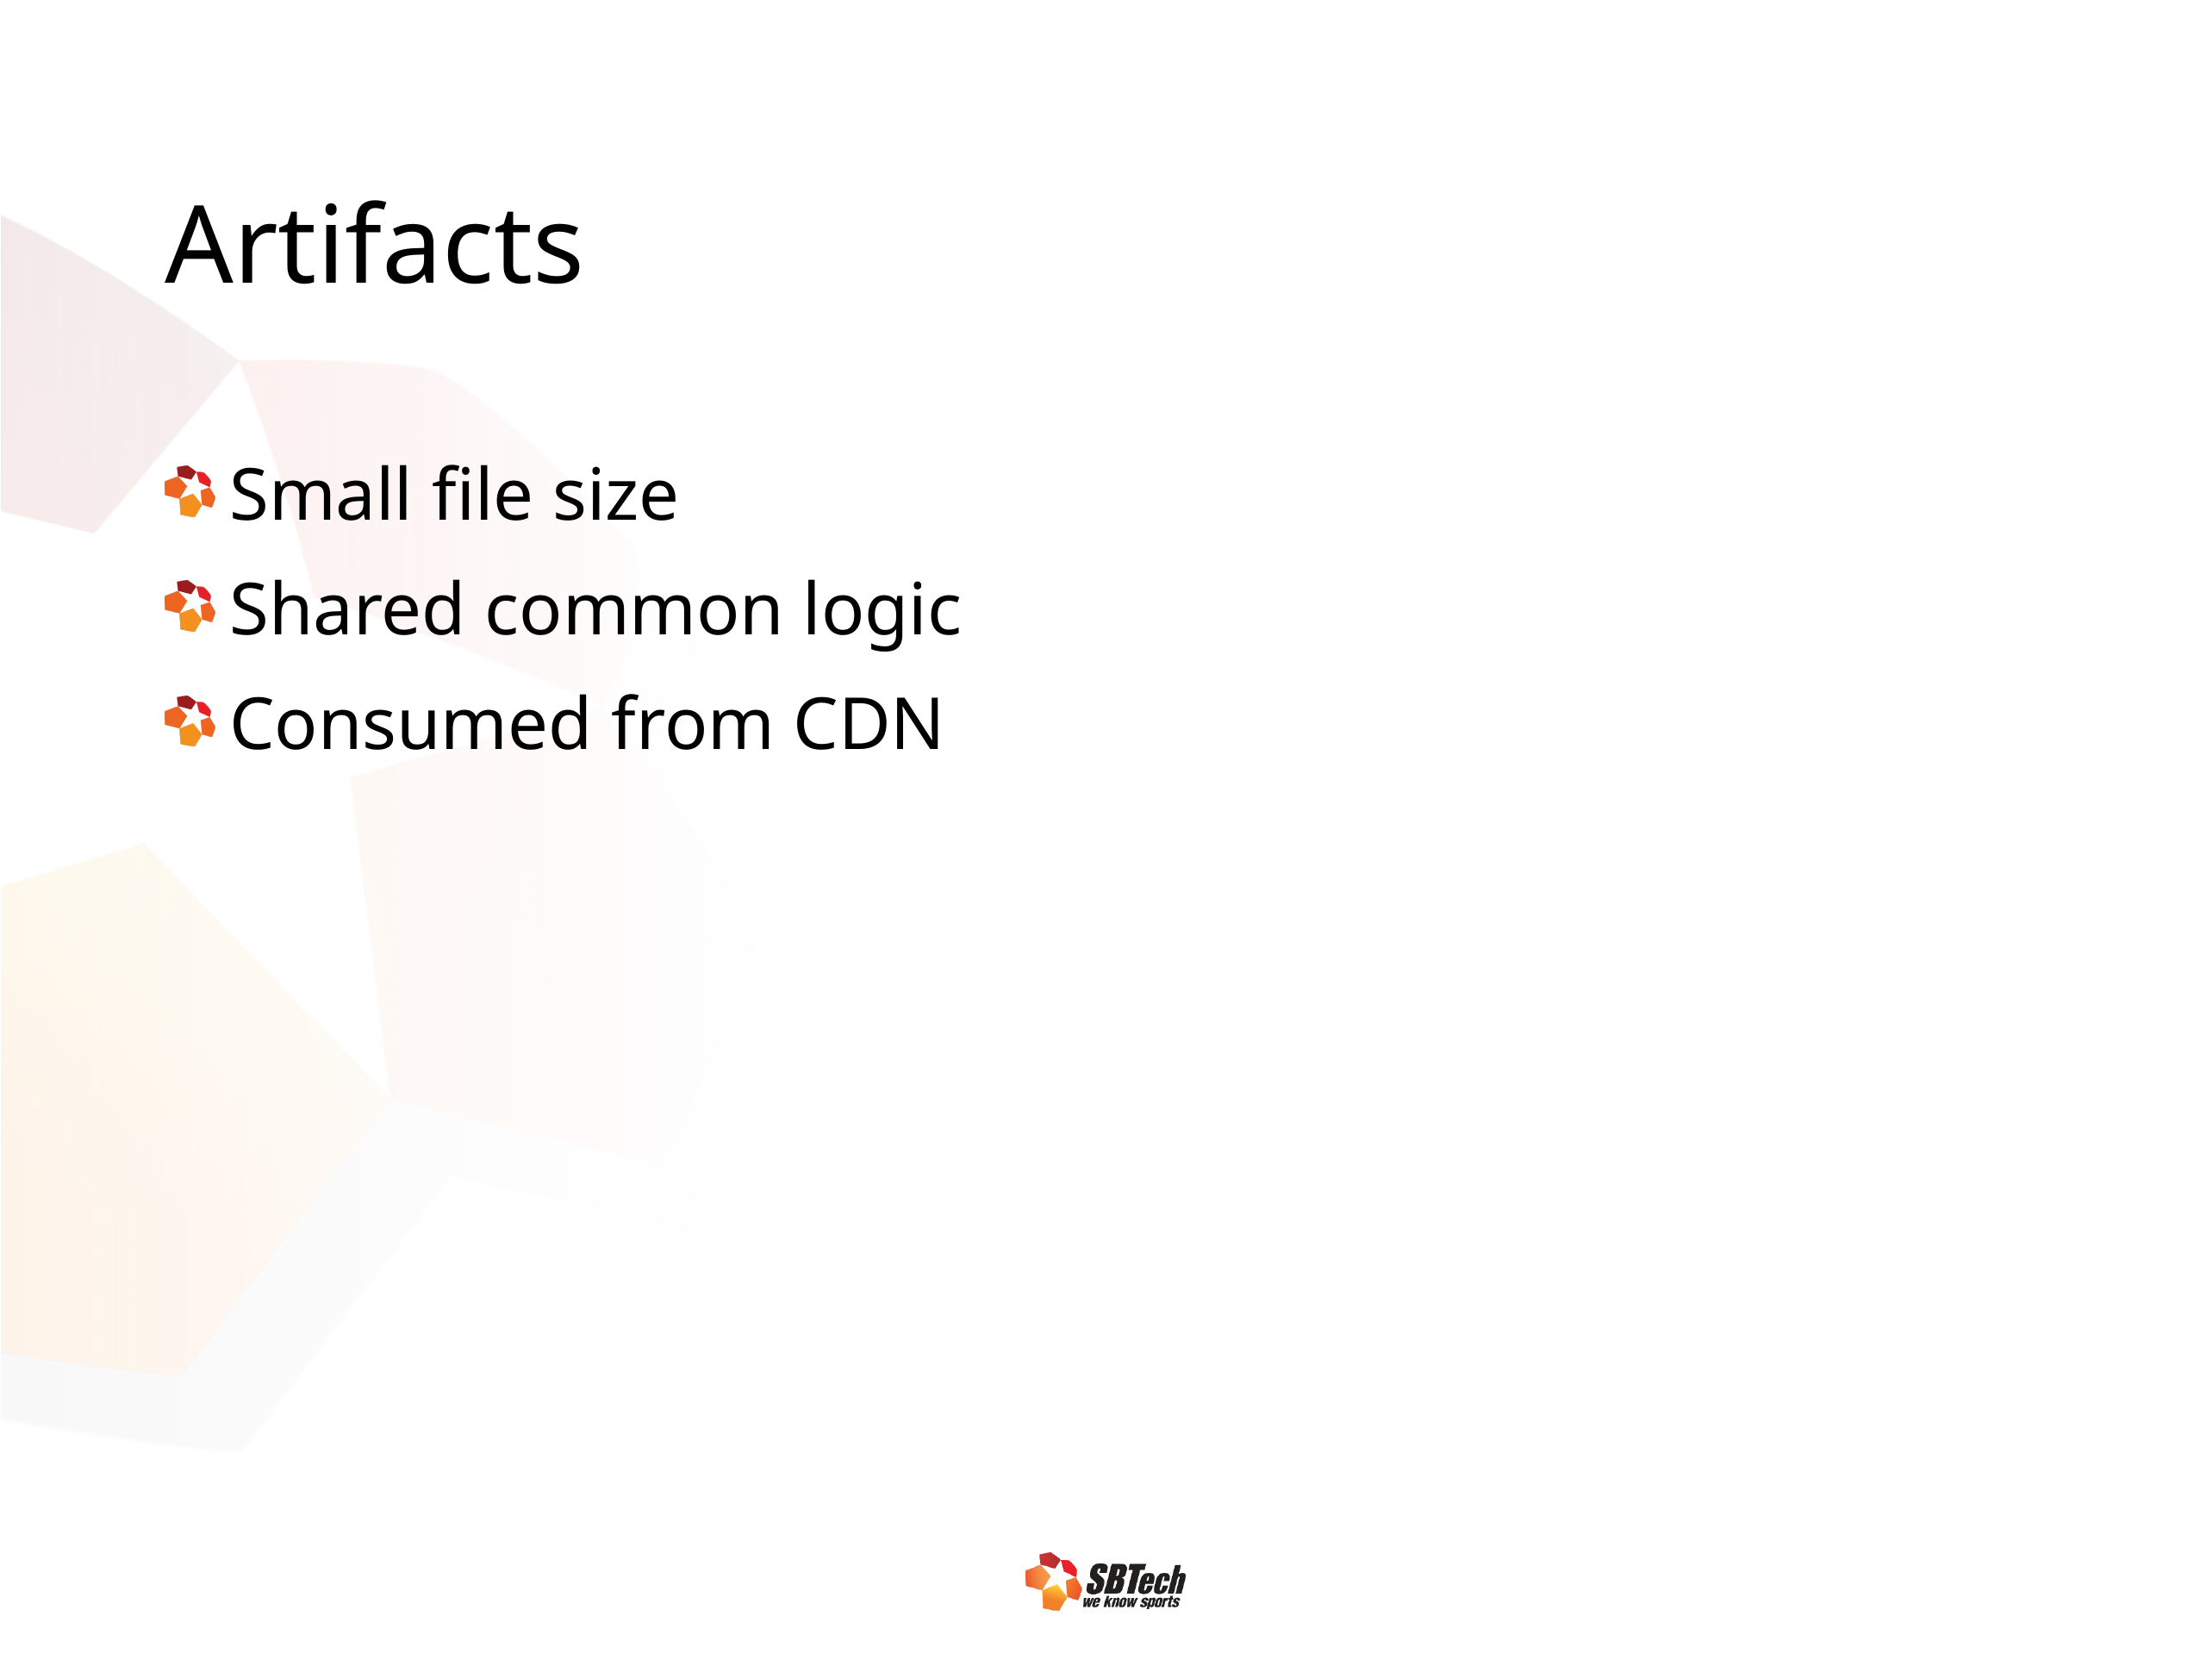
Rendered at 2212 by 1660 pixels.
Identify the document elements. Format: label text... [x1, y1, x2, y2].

picture [1025, 1552, 1186, 1611]
title Artifacts [152, 88, 2060, 409]
picture [165, 465, 215, 517]
list Small file size Shared common logic Consumed from CDN [152, 441, 2060, 1495]
picture [165, 580, 215, 632]
picture [165, 696, 215, 746]
